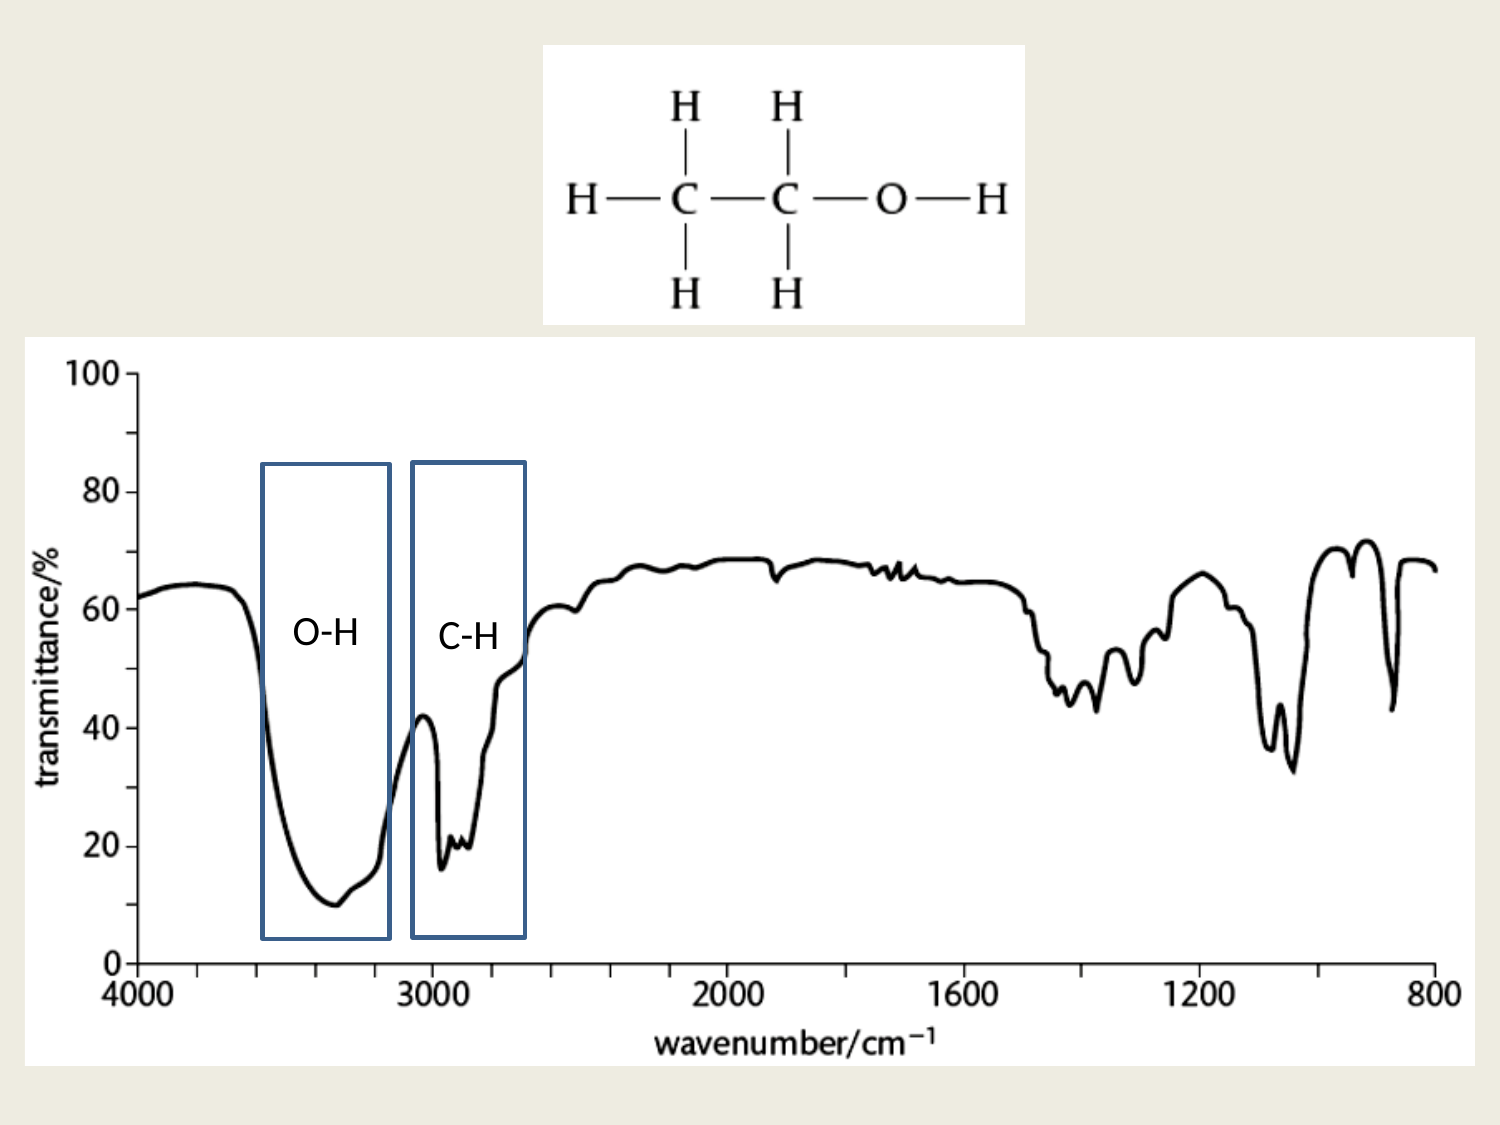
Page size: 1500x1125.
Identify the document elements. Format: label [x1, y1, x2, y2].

picture [24, 337, 1476, 1066]
picture [542, 44, 1026, 326]
